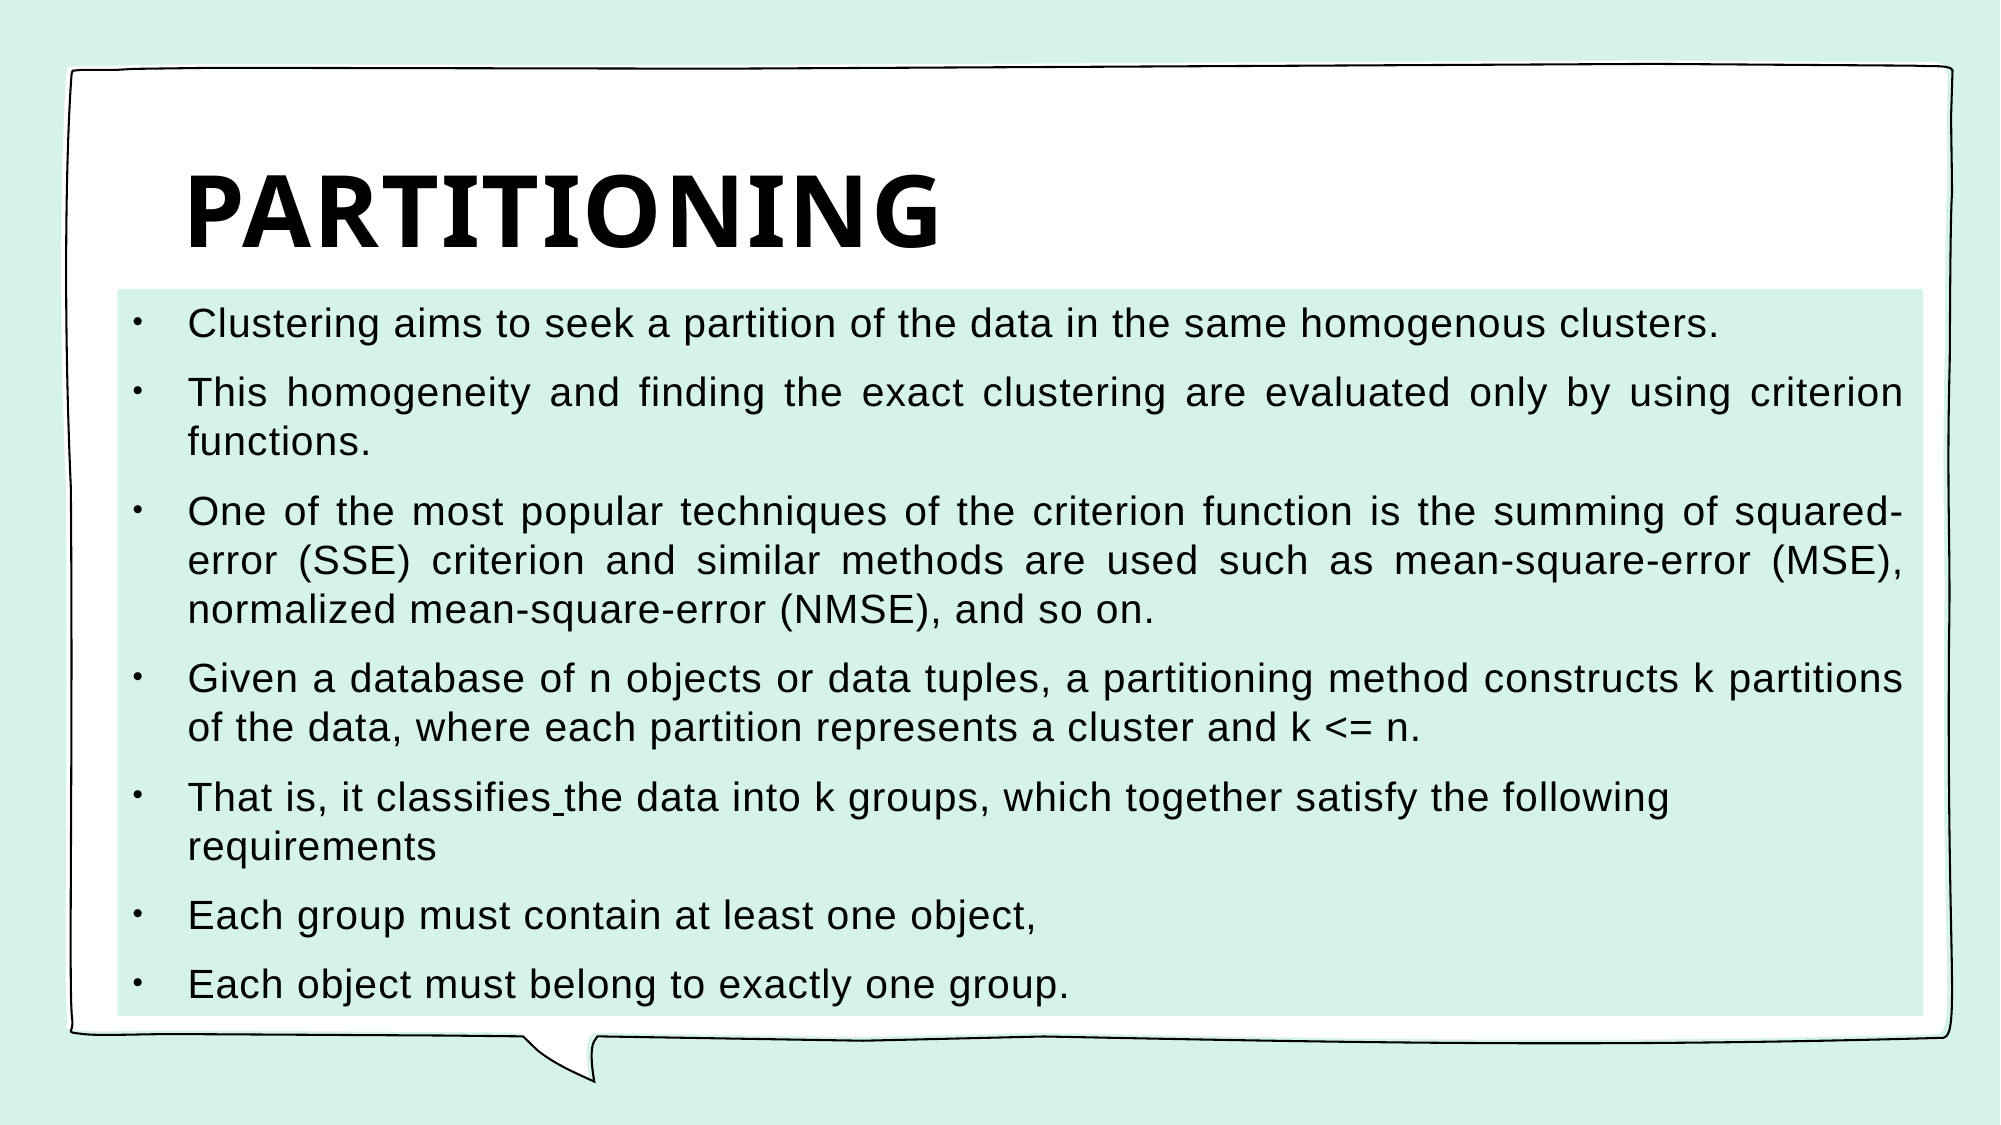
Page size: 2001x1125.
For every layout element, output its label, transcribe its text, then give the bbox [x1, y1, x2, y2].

list Clustering aims to seek a partition of the data in the same homogenous clusters. This homogeneity and finding the exact clustering are evaluated only by using criterion functions. One of the most popular techniques of the criterion function is the summing of squared-error (SSE) criterion and similar methods are used such as mean-square-error (MSE), normalized mean-square-error (NMSE), and so on. Given a database of n objects or data tuples, a partitioning method constructs k partitions of the data, where each partition represents a cluster and k <= n. That is, it classifies the data into k groups, which together satisfy the following requirements Each group must contain at least one object, Each object must belong to exactly one group. [117, 289, 1924, 1016]
title PARTITIONING [167, 91, 1863, 289]
